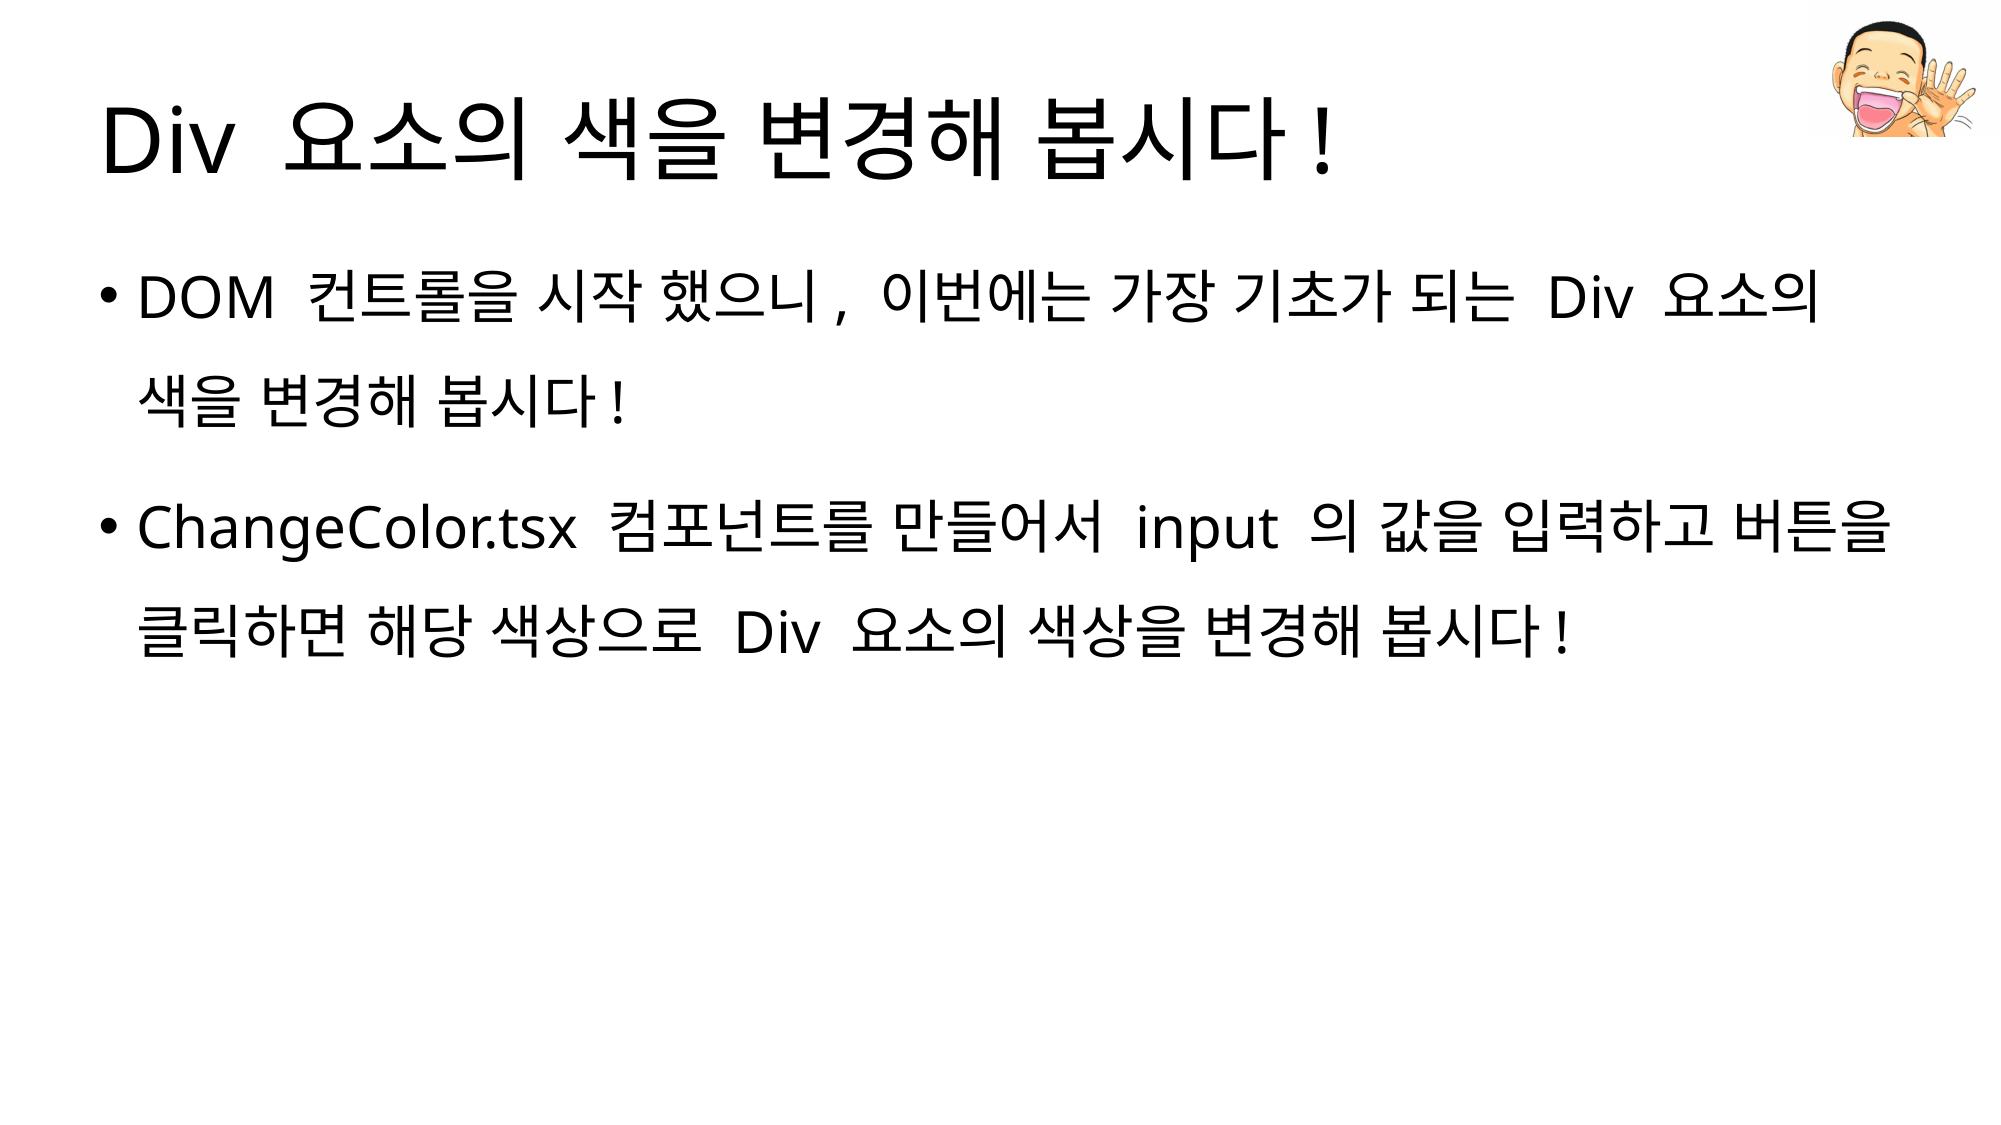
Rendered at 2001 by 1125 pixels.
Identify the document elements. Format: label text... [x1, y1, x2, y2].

list DOM 컨트롤을 시작 했으니, 이번에는 가장 기초가 되는 Div 요소의 색을 변경해 봅시다! ChangeColor.tsx 컴포넌트를 만들어서 input 의 값을 입력하고 버튼을 클릭하면 해당 색상으로 Div 요소의 색상을 변경해 봅시다! [83, 217, 1931, 1125]
picture [1931, 0, 2000, 137]
title Div 요소의 색을 변경해 봅시다! [83, 0, 1931, 217]
